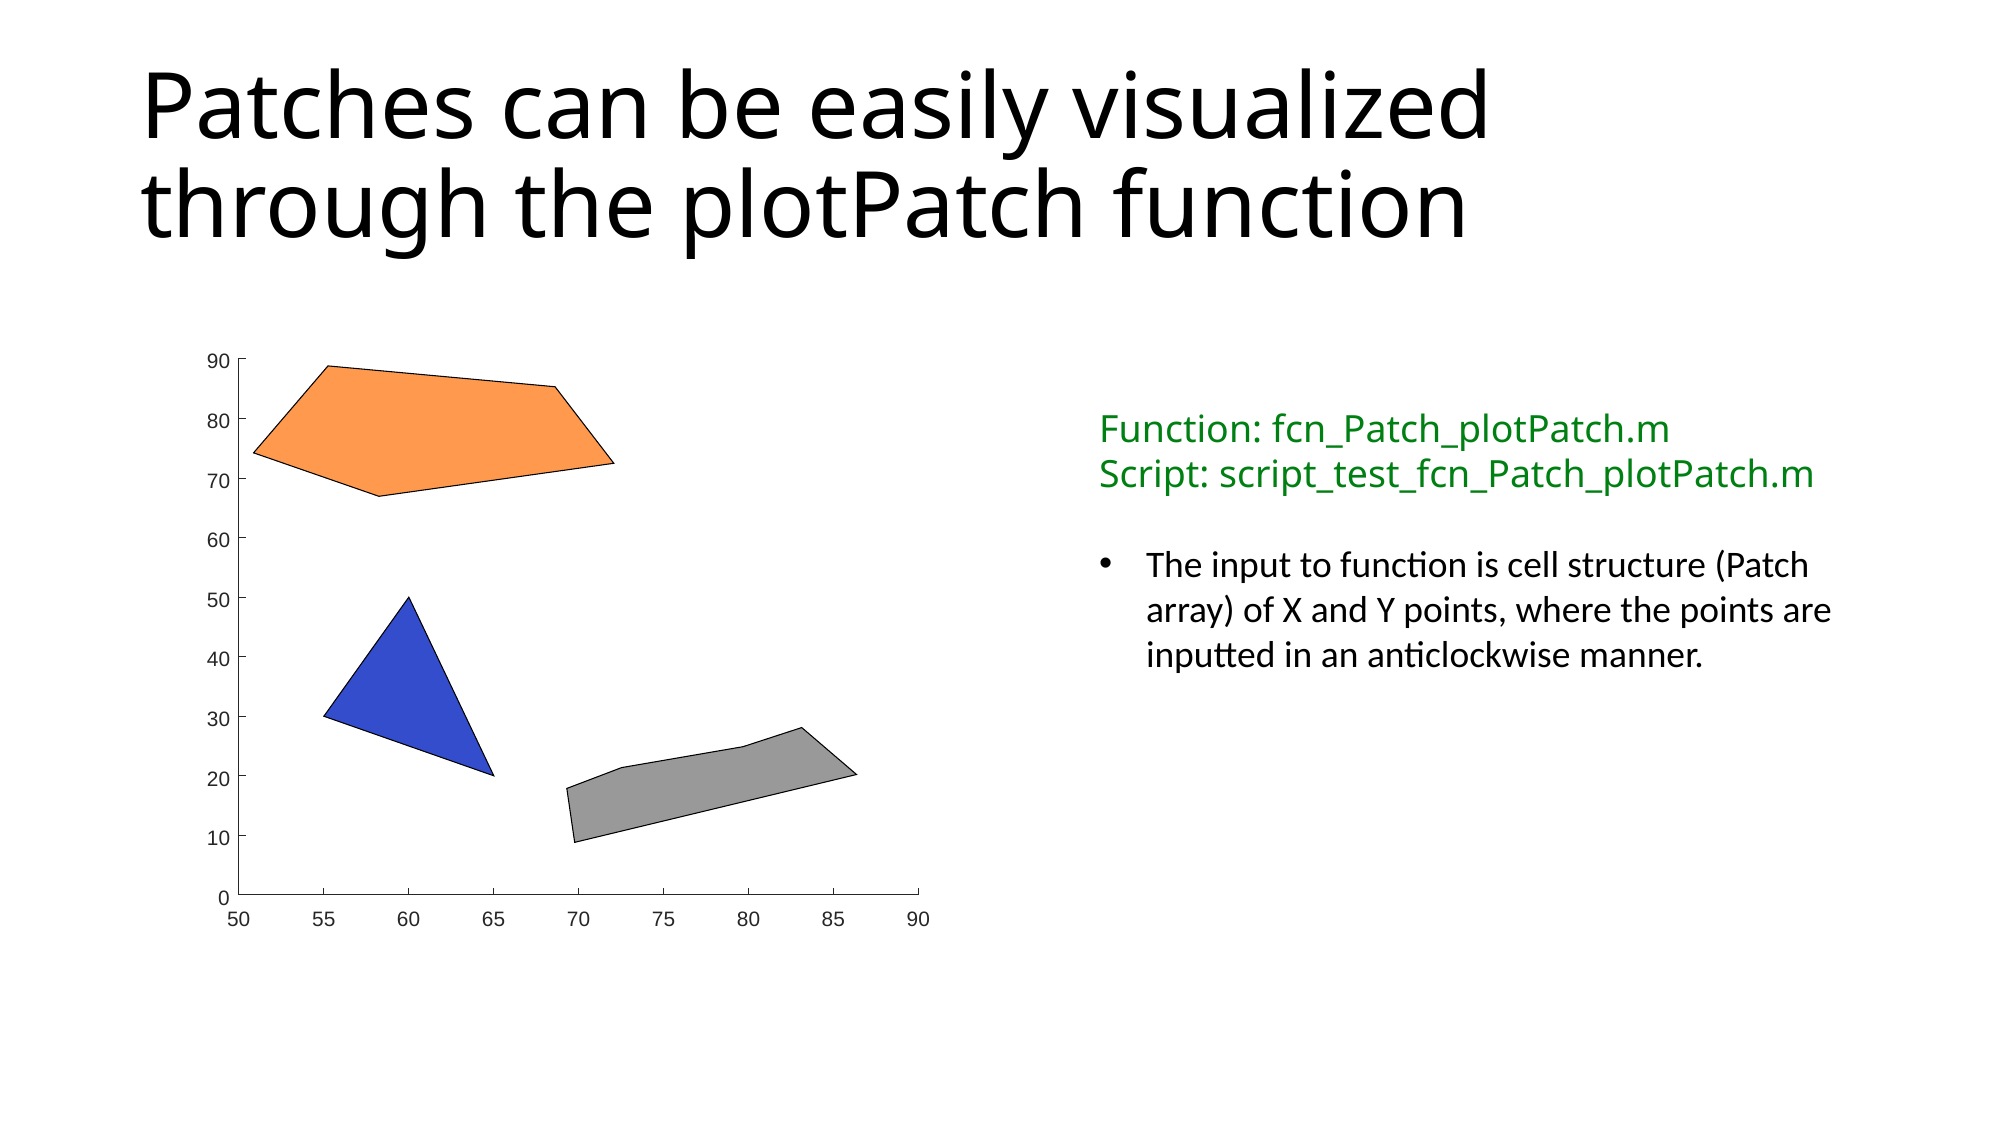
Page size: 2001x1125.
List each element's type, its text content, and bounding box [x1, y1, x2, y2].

text_box Function: fcn_Patch_plotPatch.m Script: script_test_fcn_Patch_plotPatch.m The input to function is cell structure (Patch array) of X and Y points, where the points are inputted in an anticlockwise manner. [1084, 397, 1850, 683]
title Patches can be easily visualized through the plotPatch function [125, 49, 1850, 268]
picture [124, 310, 1001, 967]
